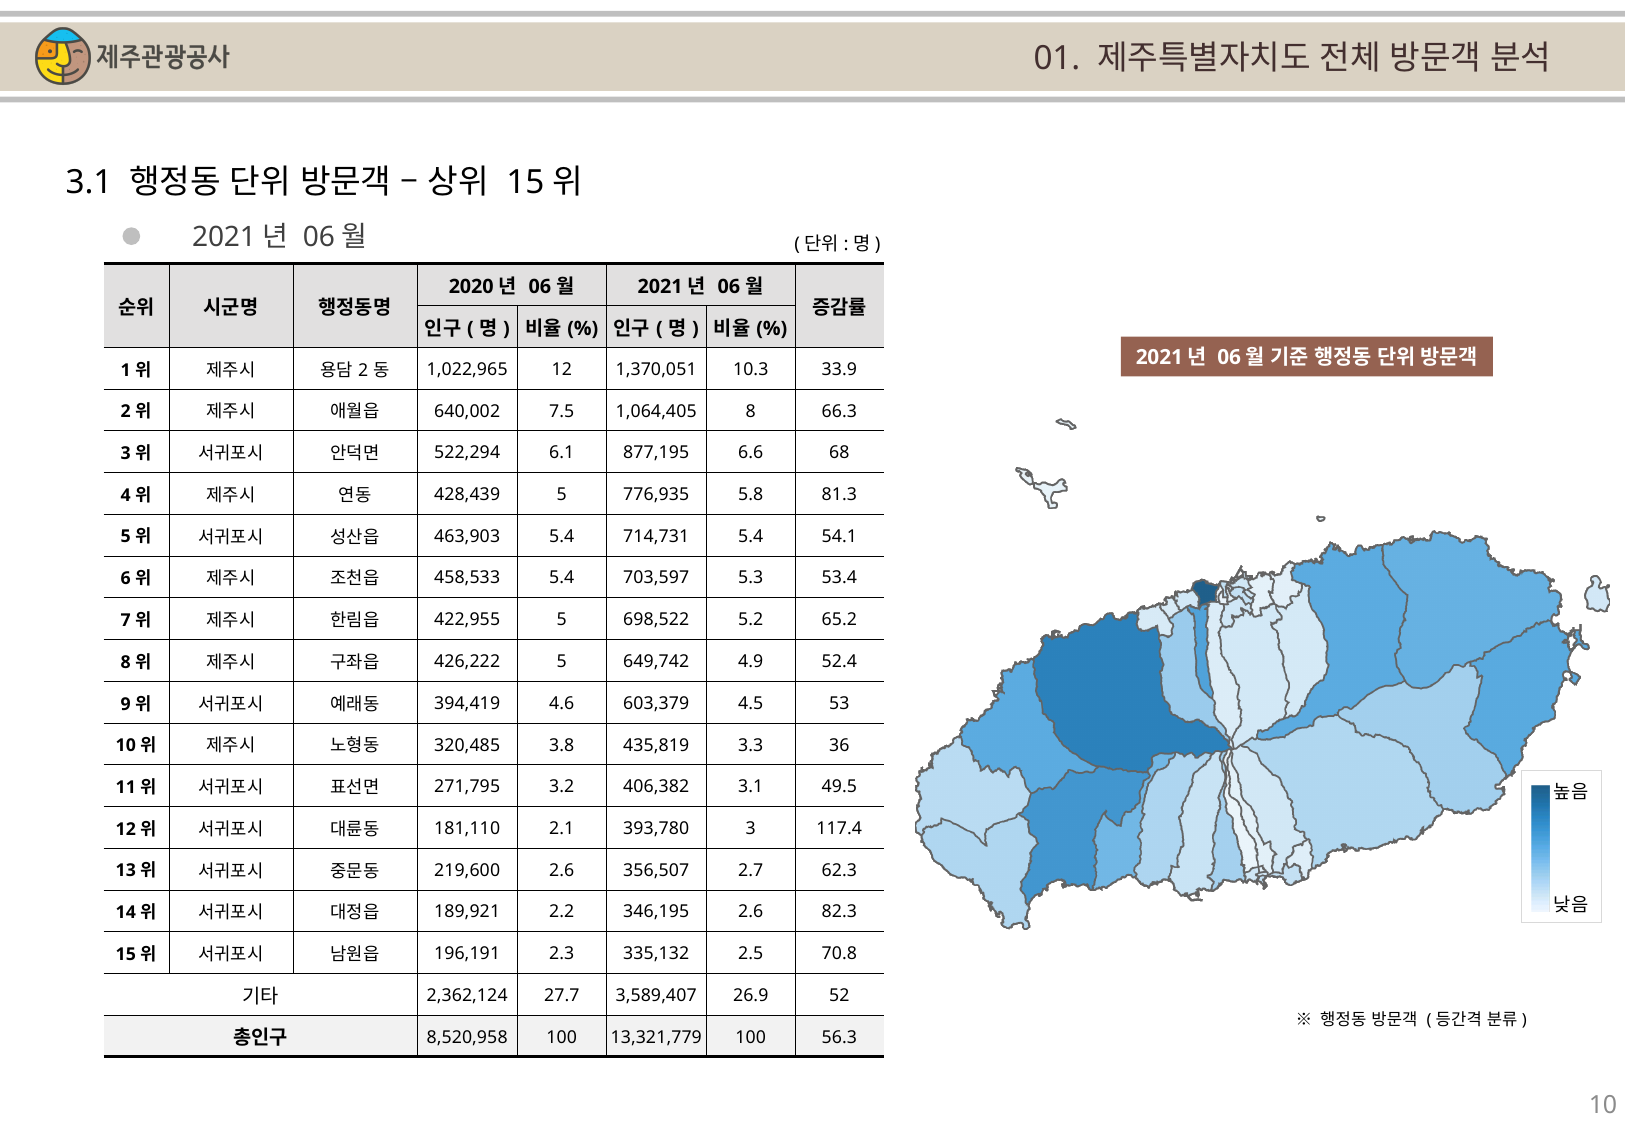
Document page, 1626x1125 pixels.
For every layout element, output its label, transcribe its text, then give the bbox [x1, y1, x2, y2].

table_cell 8 [707, 390, 795, 430]
table_cell 346,195 [607, 891, 706, 931]
table_cell 2위 [104, 390, 169, 430]
table_cell 7위 [104, 598, 169, 639]
table_cell 대정읍 [294, 891, 417, 931]
table_cell 81.3 [796, 473, 884, 514]
table_cell 2.3 [518, 932, 606, 973]
table_cell 서귀포시 [170, 932, 293, 973]
table_cell 5.2 [707, 598, 795, 639]
table_cell 5 [518, 640, 606, 681]
table_cell 8위 [104, 640, 169, 681]
table_cell 8,520,958 [418, 1016, 517, 1055]
table_cell 33.9 [796, 348, 884, 389]
table_cell 용담2동 [294, 348, 417, 389]
table_cell 463,903 [418, 515, 517, 556]
table_cell 제주시 [170, 724, 293, 764]
table_cell 776,935 [607, 473, 706, 514]
table_cell 4.9 [707, 640, 795, 681]
table_cell 3.2 [518, 765, 606, 806]
table_cell 안덕면 [294, 431, 417, 472]
table_cell 52 [796, 974, 884, 1015]
table_cell 640,002 [418, 390, 517, 430]
table_cell 10위 [104, 724, 169, 764]
table_cell 인구(명) [607, 306, 706, 347]
table_cell 구좌읍 [294, 640, 417, 681]
text_box 2021년 06월 [176, 210, 383, 260]
table_cell 6위 [104, 557, 169, 597]
table_cell 비율(%) [518, 306, 606, 347]
table_cell 458,533 [418, 557, 517, 597]
table_cell 6.6 [707, 431, 795, 472]
table_cell 2.6 [707, 891, 795, 931]
table_cell 117.4 [796, 807, 884, 848]
table_cell 335,132 [607, 932, 706, 973]
table_cell 비율(%) [707, 306, 795, 347]
table_cell 11위 [104, 765, 169, 806]
table_cell 예래동 [294, 682, 417, 723]
table_cell 노형동 [294, 724, 417, 764]
table_cell 5.3 [707, 557, 795, 597]
table_cell 181,110 [418, 807, 517, 848]
table_cell 62.3 [796, 849, 884, 890]
table_cell 1,022,965 [418, 348, 517, 389]
table_cell 394,419 [418, 682, 517, 723]
table_cell 3.1 [707, 765, 795, 806]
table_cell 5.8 [707, 473, 795, 514]
table_cell 4위 [104, 473, 169, 514]
table_cell 4.6 [518, 682, 606, 723]
table_cell 100 [707, 1016, 795, 1055]
table_cell 제주시 [170, 348, 293, 389]
table_cell 5.4 [707, 515, 795, 556]
table_cell 6.1 [518, 431, 606, 472]
table_cell 한림읍 [294, 598, 417, 639]
table_cell 703,597 [607, 557, 706, 597]
table_header 행정동명 [294, 265, 417, 347]
table_cell 성산읍 [294, 515, 417, 556]
table_cell 54.1 [796, 515, 884, 556]
table_cell 426,222 [418, 640, 517, 681]
table_cell 13위 [104, 849, 169, 890]
text_box (단위:명) [779, 224, 896, 262]
table_cell 서귀포시 [170, 849, 293, 890]
table_cell 12위 [104, 807, 169, 848]
table_cell 서귀포시 [170, 431, 293, 472]
table_header 순위 [104, 265, 169, 347]
table_cell 649,742 [607, 640, 706, 681]
table_cell 제주시 [170, 640, 293, 681]
table_cell 1,064,405 [607, 390, 706, 430]
table_cell 서귀포시 [170, 515, 293, 556]
table_cell 271,795 [418, 765, 517, 806]
table_cell 10.3 [707, 348, 795, 389]
table_cell 5위 [104, 515, 169, 556]
table_cell 1,370,051 [607, 348, 706, 389]
table_cell 2,362,124 [418, 974, 517, 1015]
table_cell 26.9 [707, 974, 795, 1015]
table_cell 219,600 [418, 849, 517, 890]
table_cell 36 [796, 724, 884, 764]
table_cell 320,485 [418, 724, 517, 764]
table_cell 714,731 [607, 515, 706, 556]
table_cell 제주시 [170, 390, 293, 430]
table_cell 100 [518, 1016, 606, 1055]
table_cell 2.1 [518, 807, 606, 848]
table_cell 877,195 [607, 431, 706, 472]
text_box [1521, 770, 1618, 925]
table_cell 56.3 [796, 1016, 884, 1055]
slide_number 10 [1251, 1063, 1618, 1123]
table_cell 3,589,407 [607, 974, 706, 1015]
table_header 증감률 [796, 265, 884, 347]
text_box 3.1 행정동 단위 방문객 – 상위 15위 [50, 152, 1144, 208]
table_cell 13,321,779 [607, 1016, 706, 1055]
table_cell 중문동 [294, 849, 417, 890]
table_cell 서귀포시 [170, 891, 293, 931]
table_cell 2.6 [518, 849, 606, 890]
table_cell 2.7 [707, 849, 795, 890]
table_cell 27.7 [518, 974, 606, 1015]
table_header 2020년 06월 [418, 265, 606, 305]
table_cell 435,819 [607, 724, 706, 764]
table_cell 3위 [104, 431, 169, 472]
table_cell 603,379 [607, 682, 706, 723]
table_cell 연동 [294, 473, 417, 514]
table_cell 서귀포시 [170, 682, 293, 723]
table_cell 인구(명) [418, 306, 517, 347]
table_cell 14위 [104, 891, 169, 931]
table_cell 356,507 [607, 849, 706, 890]
table_cell 기타 [104, 974, 417, 1015]
table_cell 제주시 [170, 473, 293, 514]
table_cell 49.5 [796, 765, 884, 806]
table_cell 2.2 [518, 891, 606, 931]
table_cell 422,955 [418, 598, 517, 639]
picture [31, 26, 232, 87]
table_cell 428,439 [418, 473, 517, 514]
table_cell 5.4 [518, 557, 606, 597]
table_cell 3 [707, 807, 795, 848]
table_cell 53 [796, 682, 884, 723]
table_cell 15위 [104, 932, 169, 973]
table_cell 남원읍 [294, 932, 417, 973]
table_cell 189,921 [418, 891, 517, 931]
table_cell 9위 [104, 682, 169, 723]
table_cell 1위 [104, 348, 169, 389]
table_cell 5 [518, 473, 606, 514]
table_cell 서귀포시 [170, 807, 293, 848]
table_cell 5 [518, 598, 606, 639]
picture [915, 236, 1610, 1112]
text_box [121, 226, 141, 246]
table_cell 조천읍 [294, 557, 417, 597]
table_cell 5.4 [518, 515, 606, 556]
table_cell 406,382 [607, 765, 706, 806]
table_cell 2.5 [707, 932, 795, 973]
table_cell 3.3 [707, 724, 795, 764]
text_box 01. 제주특별자치도 전체 방문객 분석 [891, 28, 1595, 84]
table_cell 서귀포시 [170, 765, 293, 806]
table_header 2021년 06월 [607, 265, 795, 305]
table_cell 대륜동 [294, 807, 417, 848]
table_cell 68 [796, 431, 884, 472]
table_cell 12 [518, 348, 606, 389]
table_cell 82.3 [796, 891, 884, 931]
table_cell 52.4 [796, 640, 884, 681]
table_cell 총인구 [104, 1016, 417, 1055]
table_cell 3.8 [518, 724, 606, 764]
table_cell 7.5 [518, 390, 606, 430]
table_cell 196,191 [418, 932, 517, 973]
table_cell 66.3 [796, 390, 884, 430]
table_header 시군명 [170, 265, 293, 347]
table_cell 393,780 [607, 807, 706, 848]
table_cell 표선면 [294, 765, 417, 806]
table_cell 65.2 [796, 598, 884, 639]
table_cell 제주시 [170, 598, 293, 639]
table_cell 522,294 [418, 431, 517, 472]
table_cell 4.5 [707, 682, 795, 723]
table_cell 제주시 [170, 557, 293, 597]
table_cell 698,522 [607, 598, 706, 639]
table_cell 애월읍 [294, 390, 417, 430]
table_cell 53.4 [796, 557, 884, 597]
table_cell 70.8 [796, 932, 884, 973]
